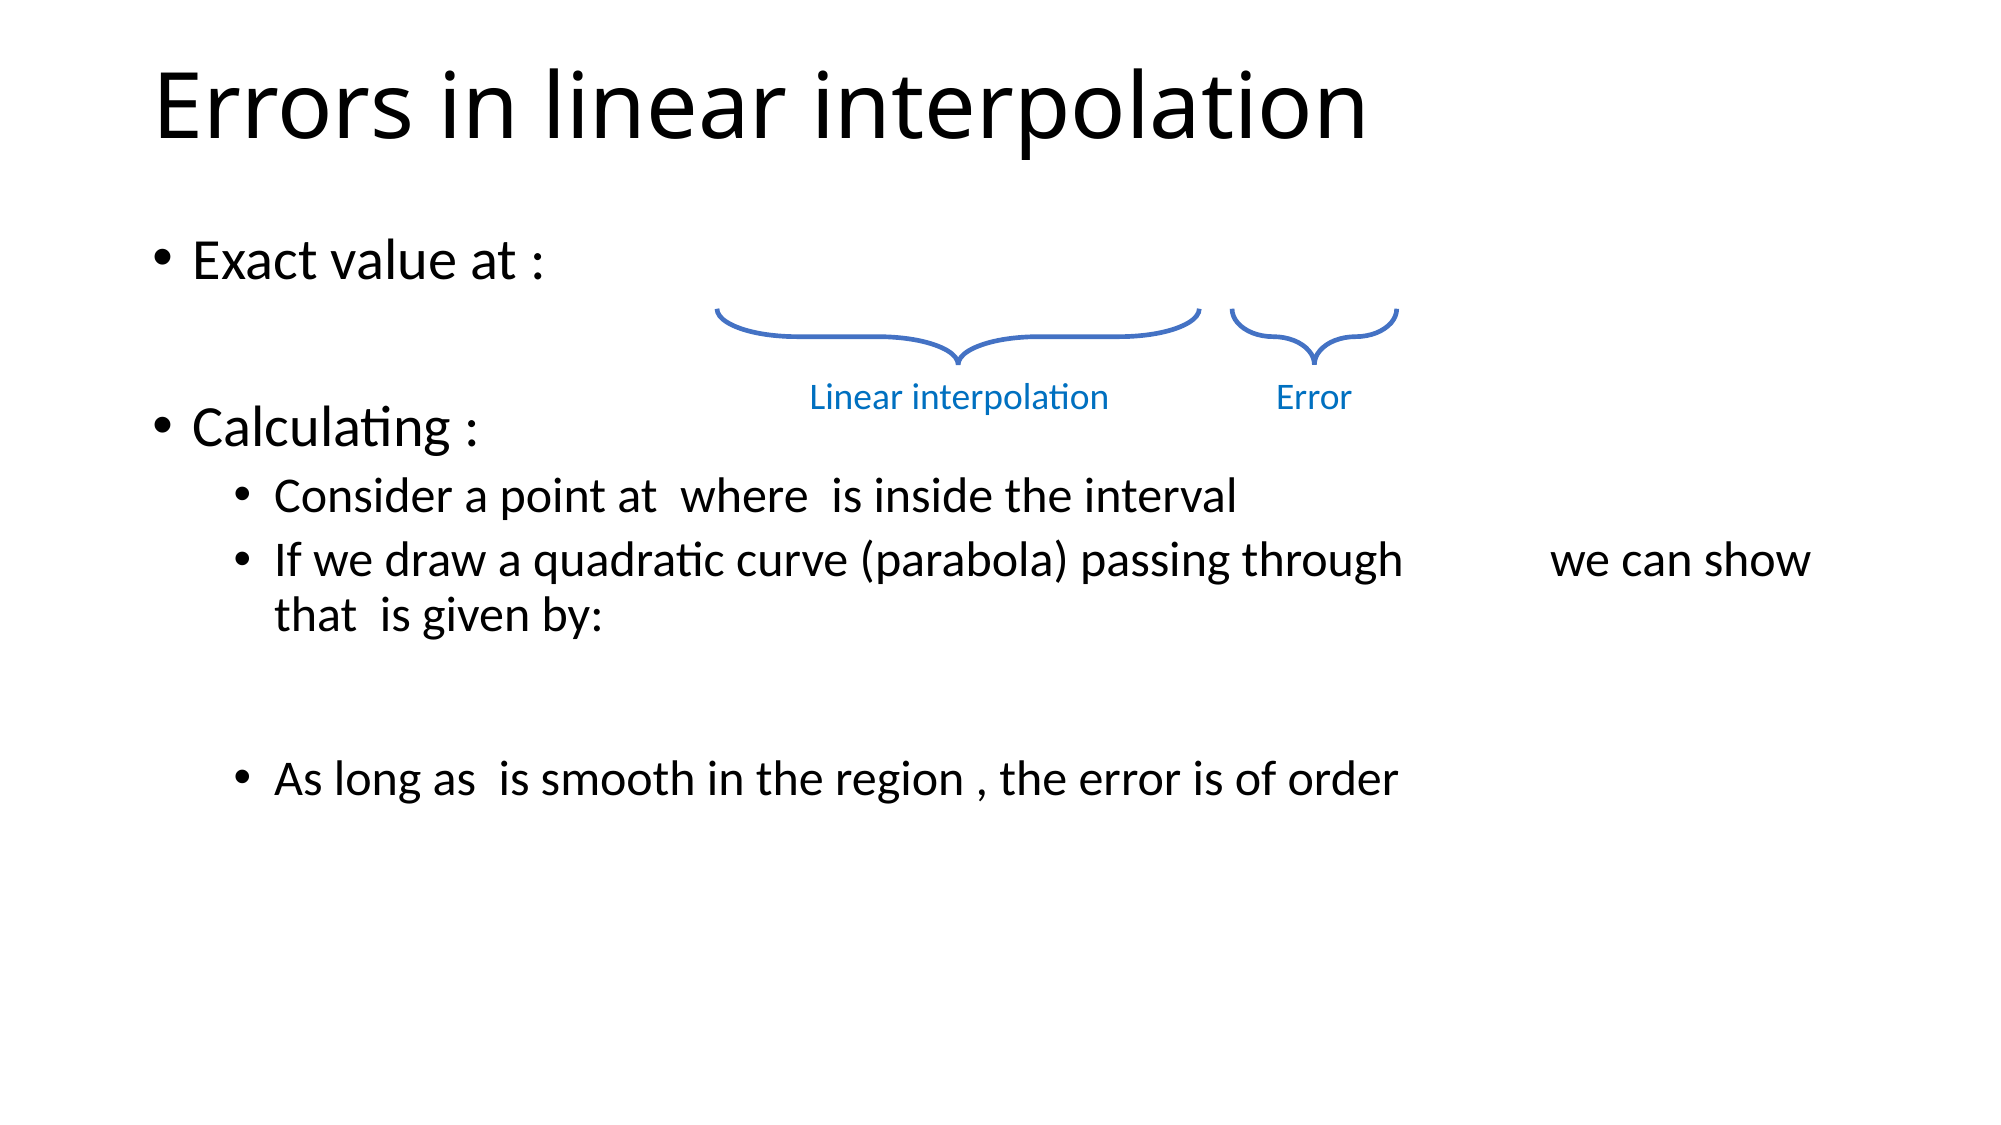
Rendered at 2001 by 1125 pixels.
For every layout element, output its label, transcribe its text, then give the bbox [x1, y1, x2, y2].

title Errors in linear interpolation [137, 0, 1863, 218]
text_box Linear interpolation [794, 364, 1125, 425]
text_box [716, 308, 1200, 365]
text_box Error [1261, 364, 1368, 425]
text_box [1231, 308, 1398, 365]
